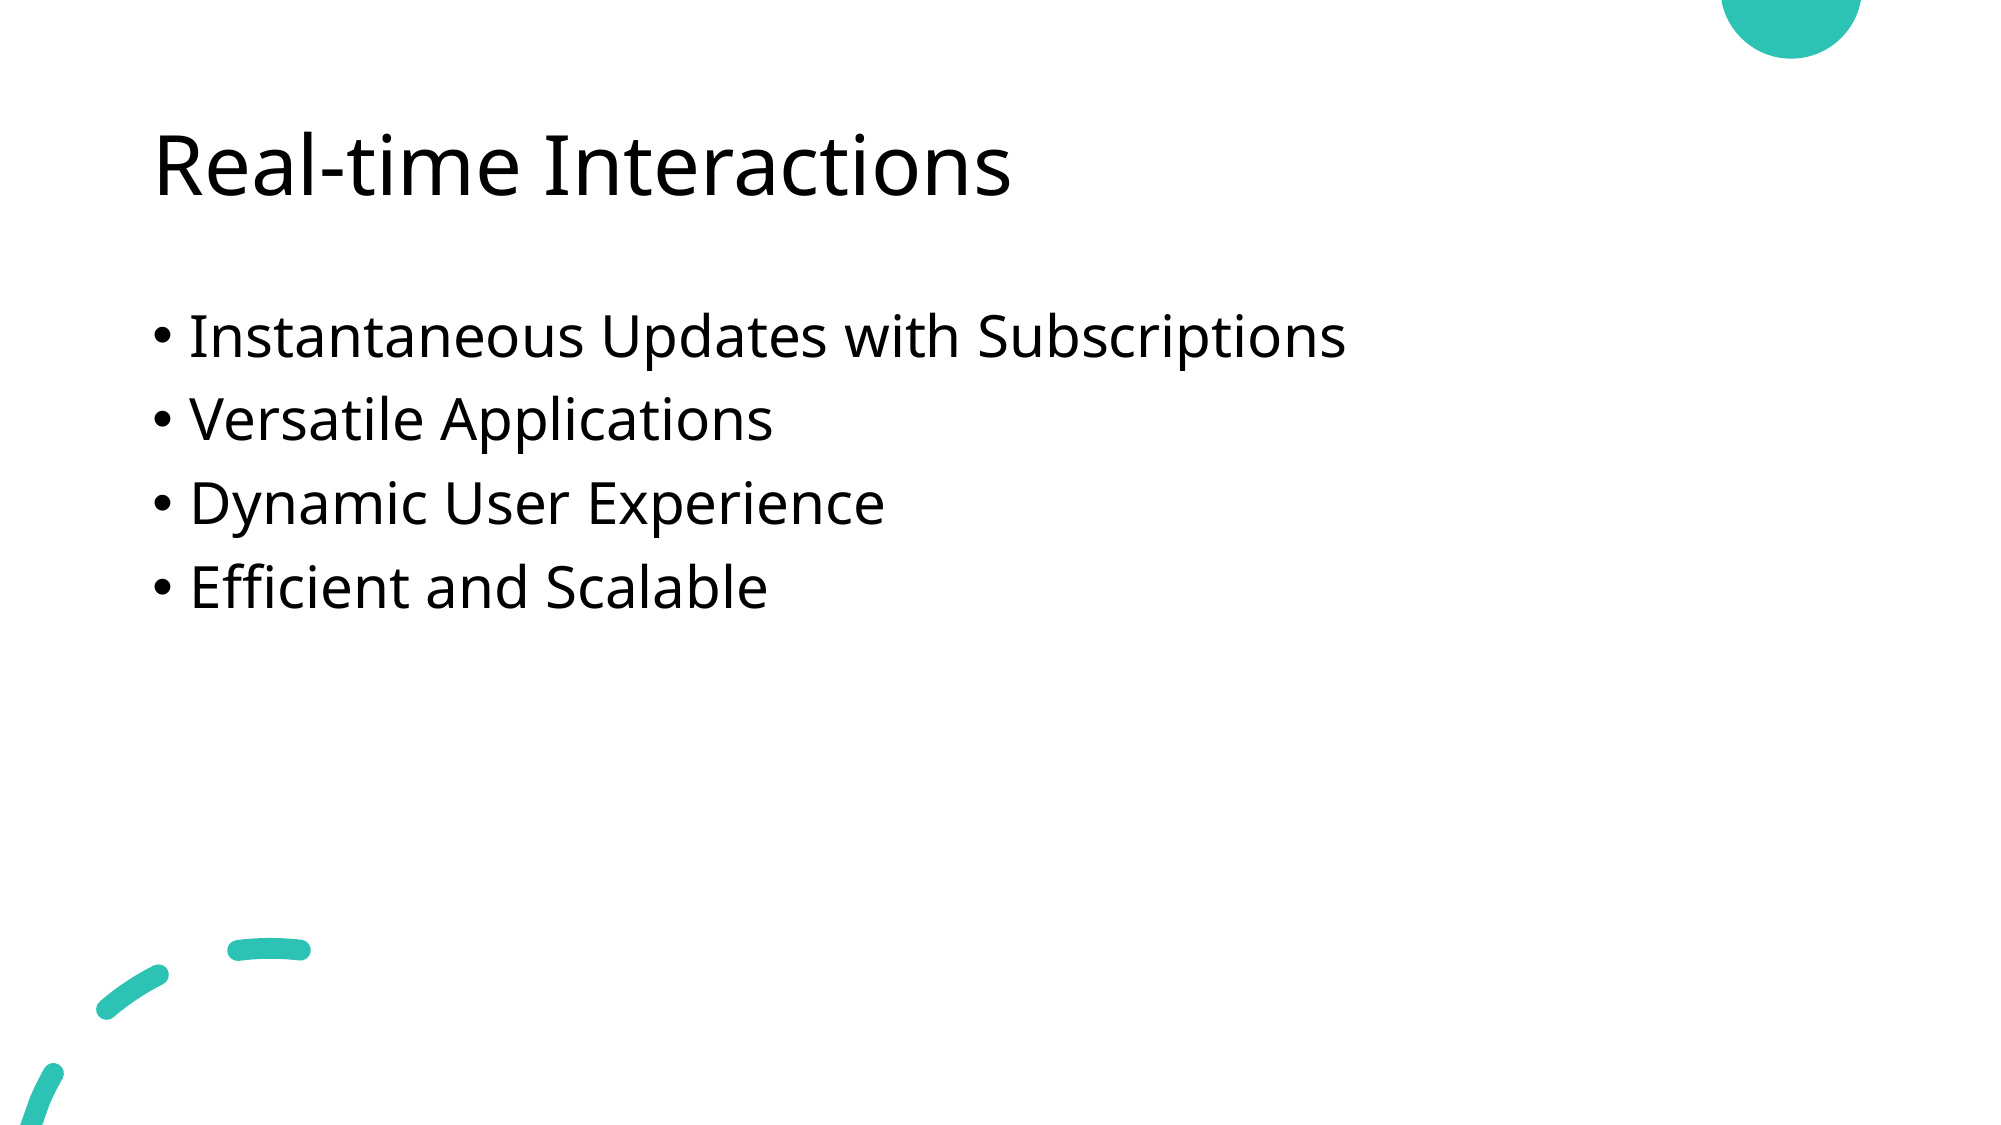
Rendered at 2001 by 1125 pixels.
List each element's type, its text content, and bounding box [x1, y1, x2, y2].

list Instantaneous Updates with Subscriptions Versatile Applications Dynamic User Experience Efficient and Scalable [137, 299, 1863, 933]
title Real-time Interactions [137, 59, 1863, 278]
